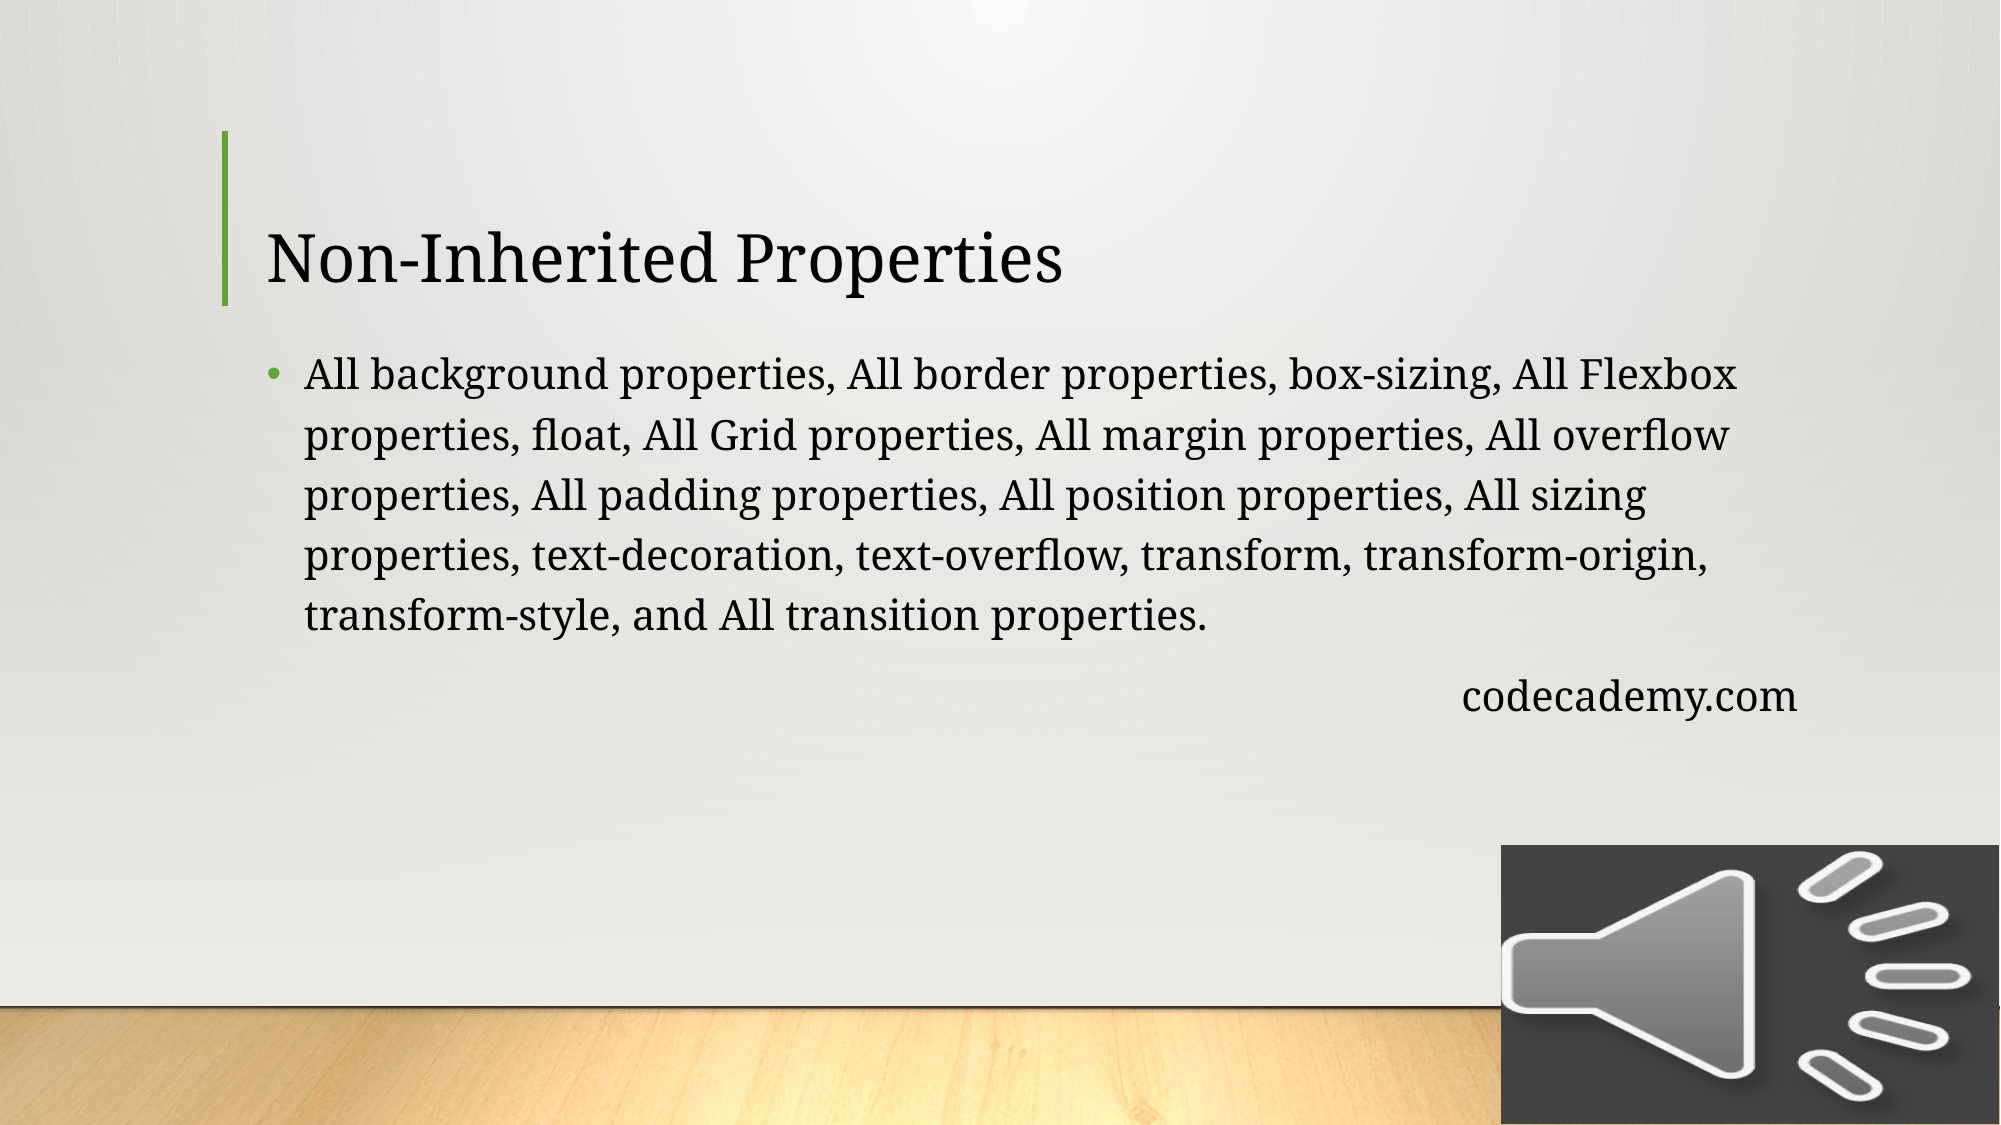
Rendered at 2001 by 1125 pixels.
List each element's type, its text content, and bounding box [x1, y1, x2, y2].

picture [0, 843, 2000, 1125]
title Non-Inherited Properties [251, 131, 1814, 305]
list All background properties, All border properties, box-sizing, All Flexbox properties, float, All Grid properties, All margin properties, All overflow properties, All padding properties, All position properties, All sizing properties, text-decoration, text-overflow, transform, transform-origin, transform-style, and All transition properties. codecademy.com [251, 330, 1814, 897]
